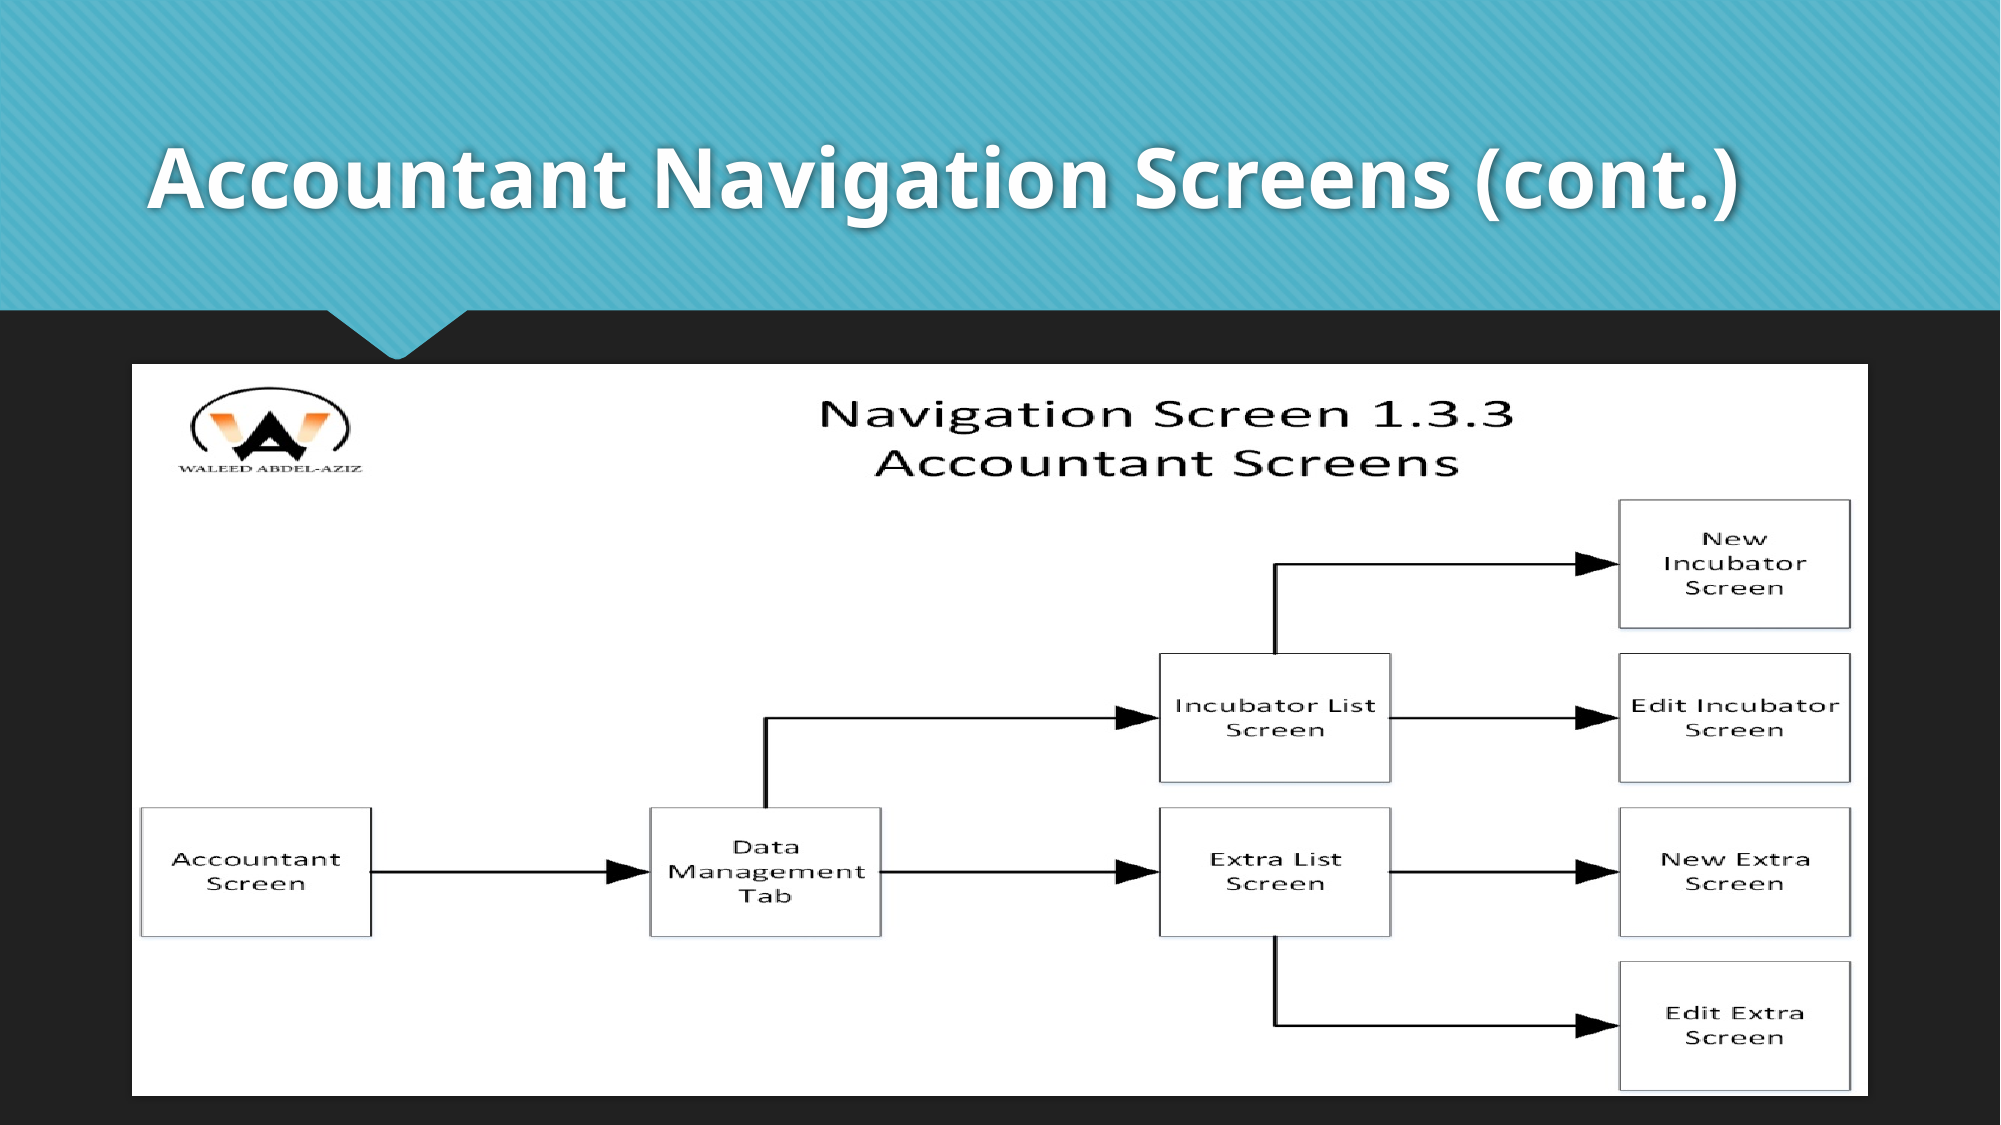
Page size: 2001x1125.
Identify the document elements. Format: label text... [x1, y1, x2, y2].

title Accountant Navigation Screens (cont.) [132, 73, 1868, 233]
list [132, 364, 1868, 1096]
